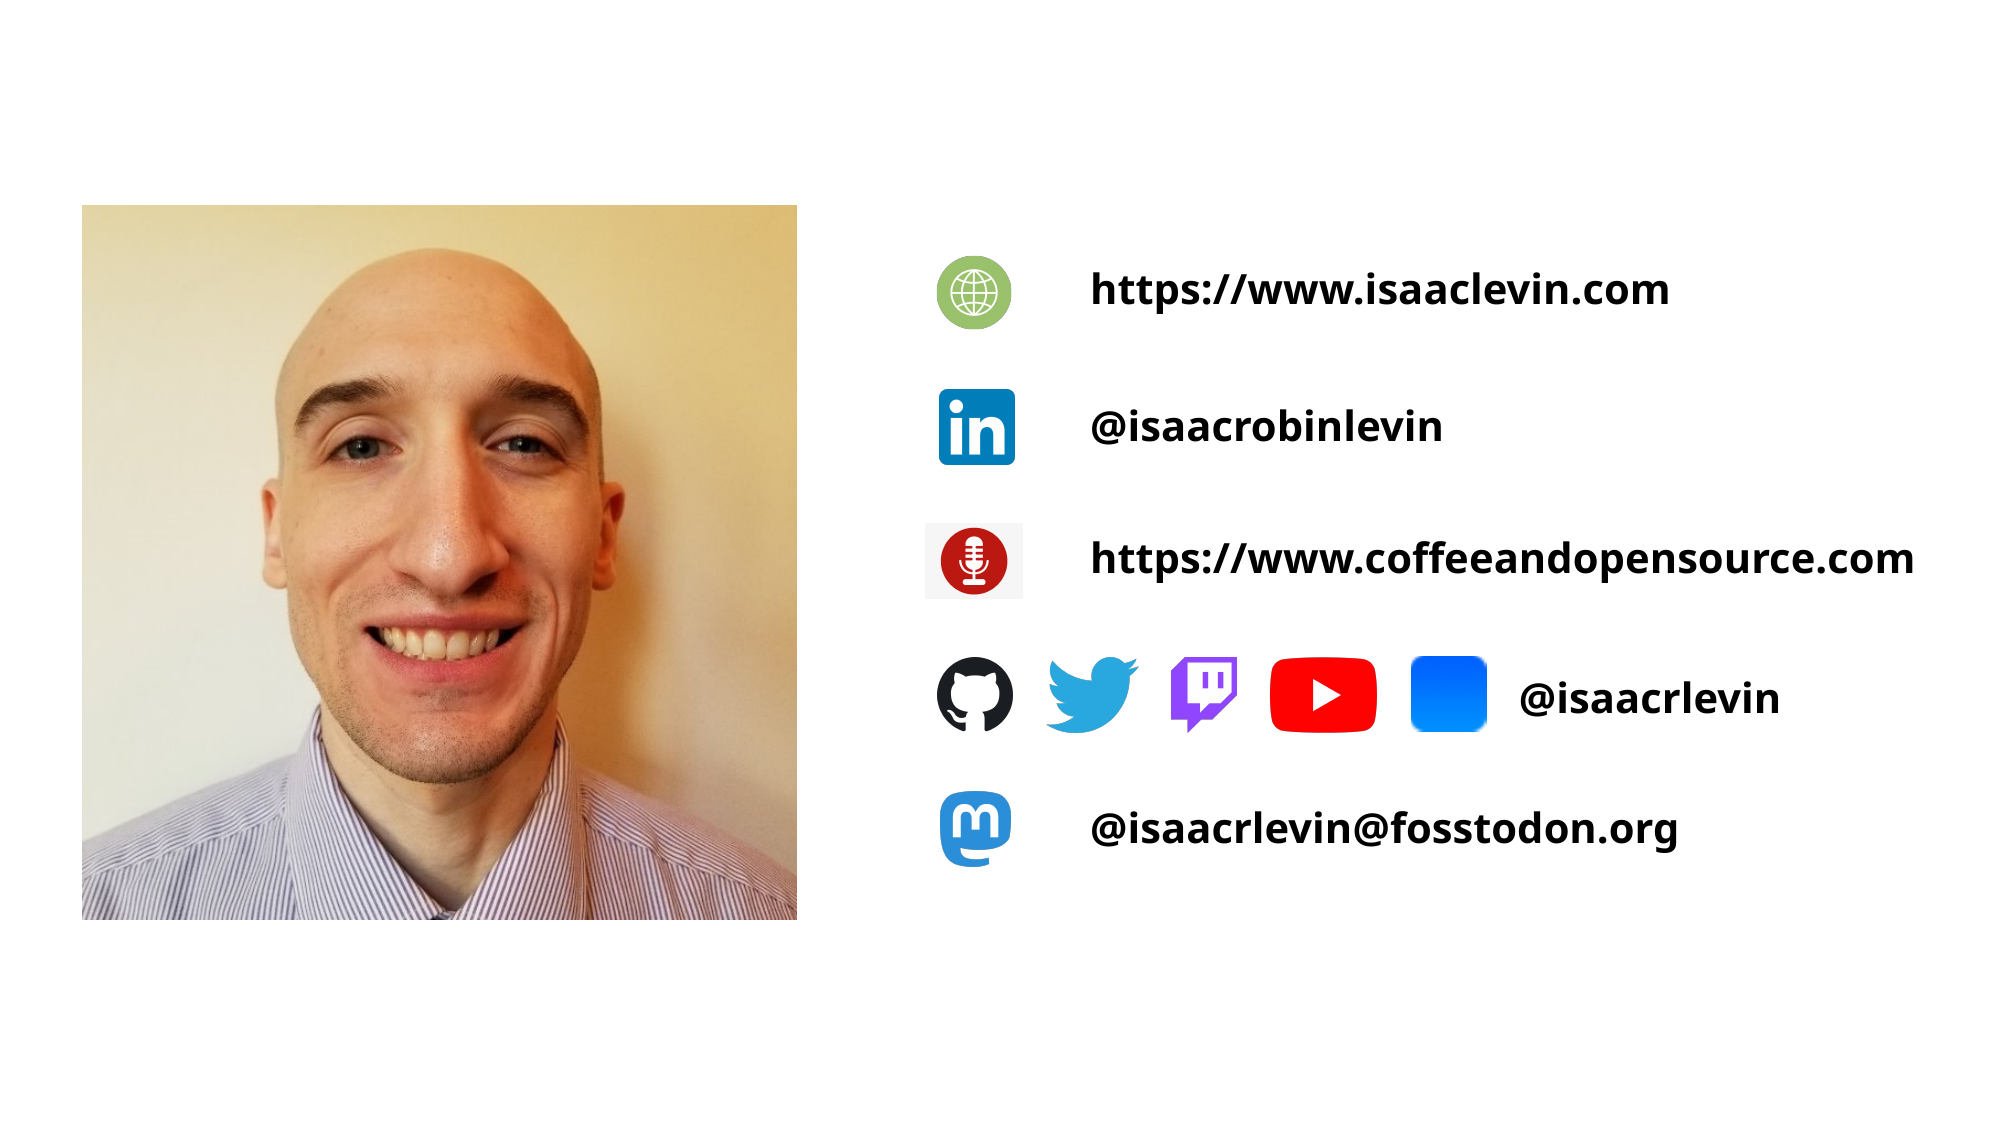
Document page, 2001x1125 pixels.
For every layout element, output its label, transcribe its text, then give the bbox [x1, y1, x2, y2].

picture [940, 791, 1011, 867]
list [82, 205, 797, 920]
picture [1269, 657, 1378, 733]
picture [925, 523, 1023, 599]
text_box @isaacrlevin [1504, 664, 1798, 730]
picture [970, 417, 1004, 454]
text_box https://www.coffeeandopensource.com [1075, 524, 1935, 590]
text_box @isaacrlevin@fosstodon.org [1075, 794, 1823, 859]
picture [951, 418, 962, 454]
picture [1411, 656, 1487, 732]
picture [1171, 657, 1237, 733]
picture [950, 400, 962, 412]
text_box @isaacrobinlevin [1075, 392, 1823, 457]
picture [1046, 657, 1139, 733]
picture [937, 657, 1013, 733]
text_box https://www.isaaclevin.com [1075, 255, 1756, 320]
picture [936, 255, 1012, 331]
